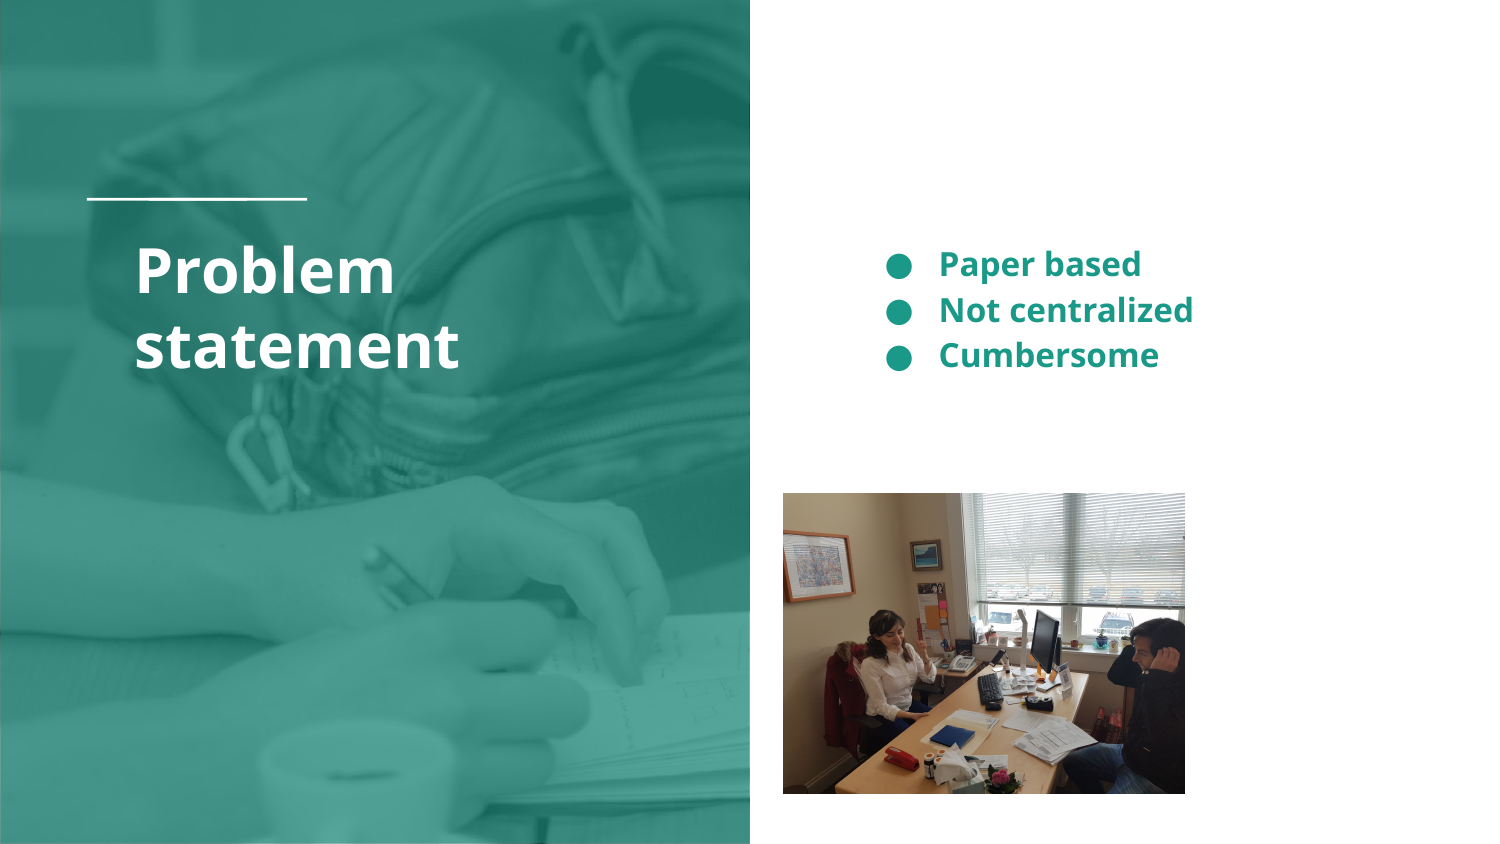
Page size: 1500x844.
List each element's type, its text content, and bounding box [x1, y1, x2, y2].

title Problem statement [119, 216, 662, 494]
picture [783, 492, 1185, 794]
list Paper based Not centralized Cumbersome [848, 221, 1403, 719]
